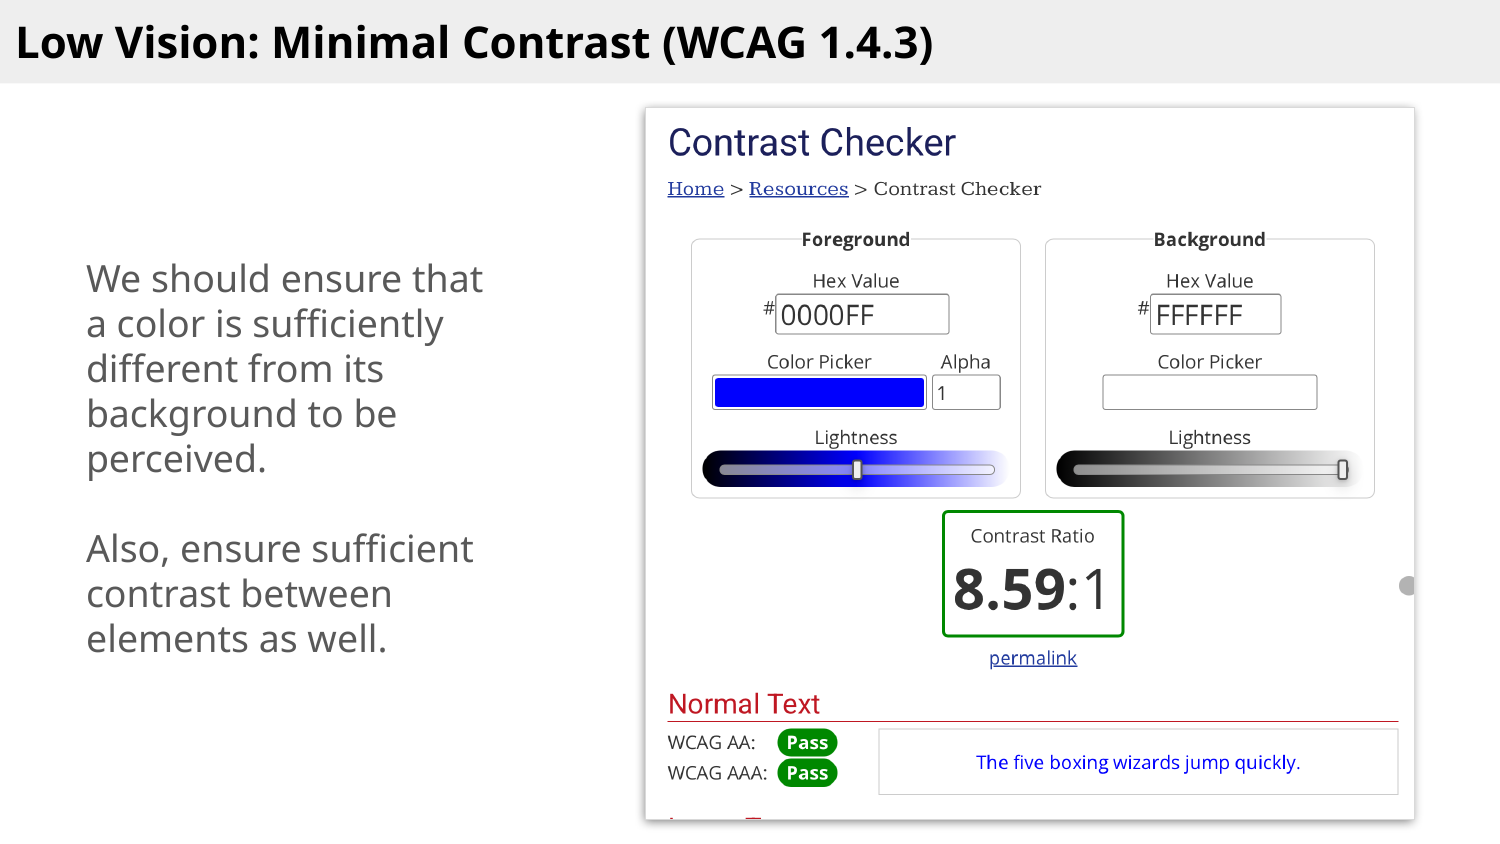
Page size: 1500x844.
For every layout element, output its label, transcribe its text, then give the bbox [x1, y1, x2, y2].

text_box We should ensure that a color is sufficiently different from its background to be perceived. Also, ensure sufficient contrast between elements as well. [71, 239, 514, 688]
text_box [0, 0, 1500, 84]
text_box Low Vision: Minimal Contrast (WCAG 1.4.3) [0, 0, 1480, 83]
picture [645, 107, 1415, 819]
